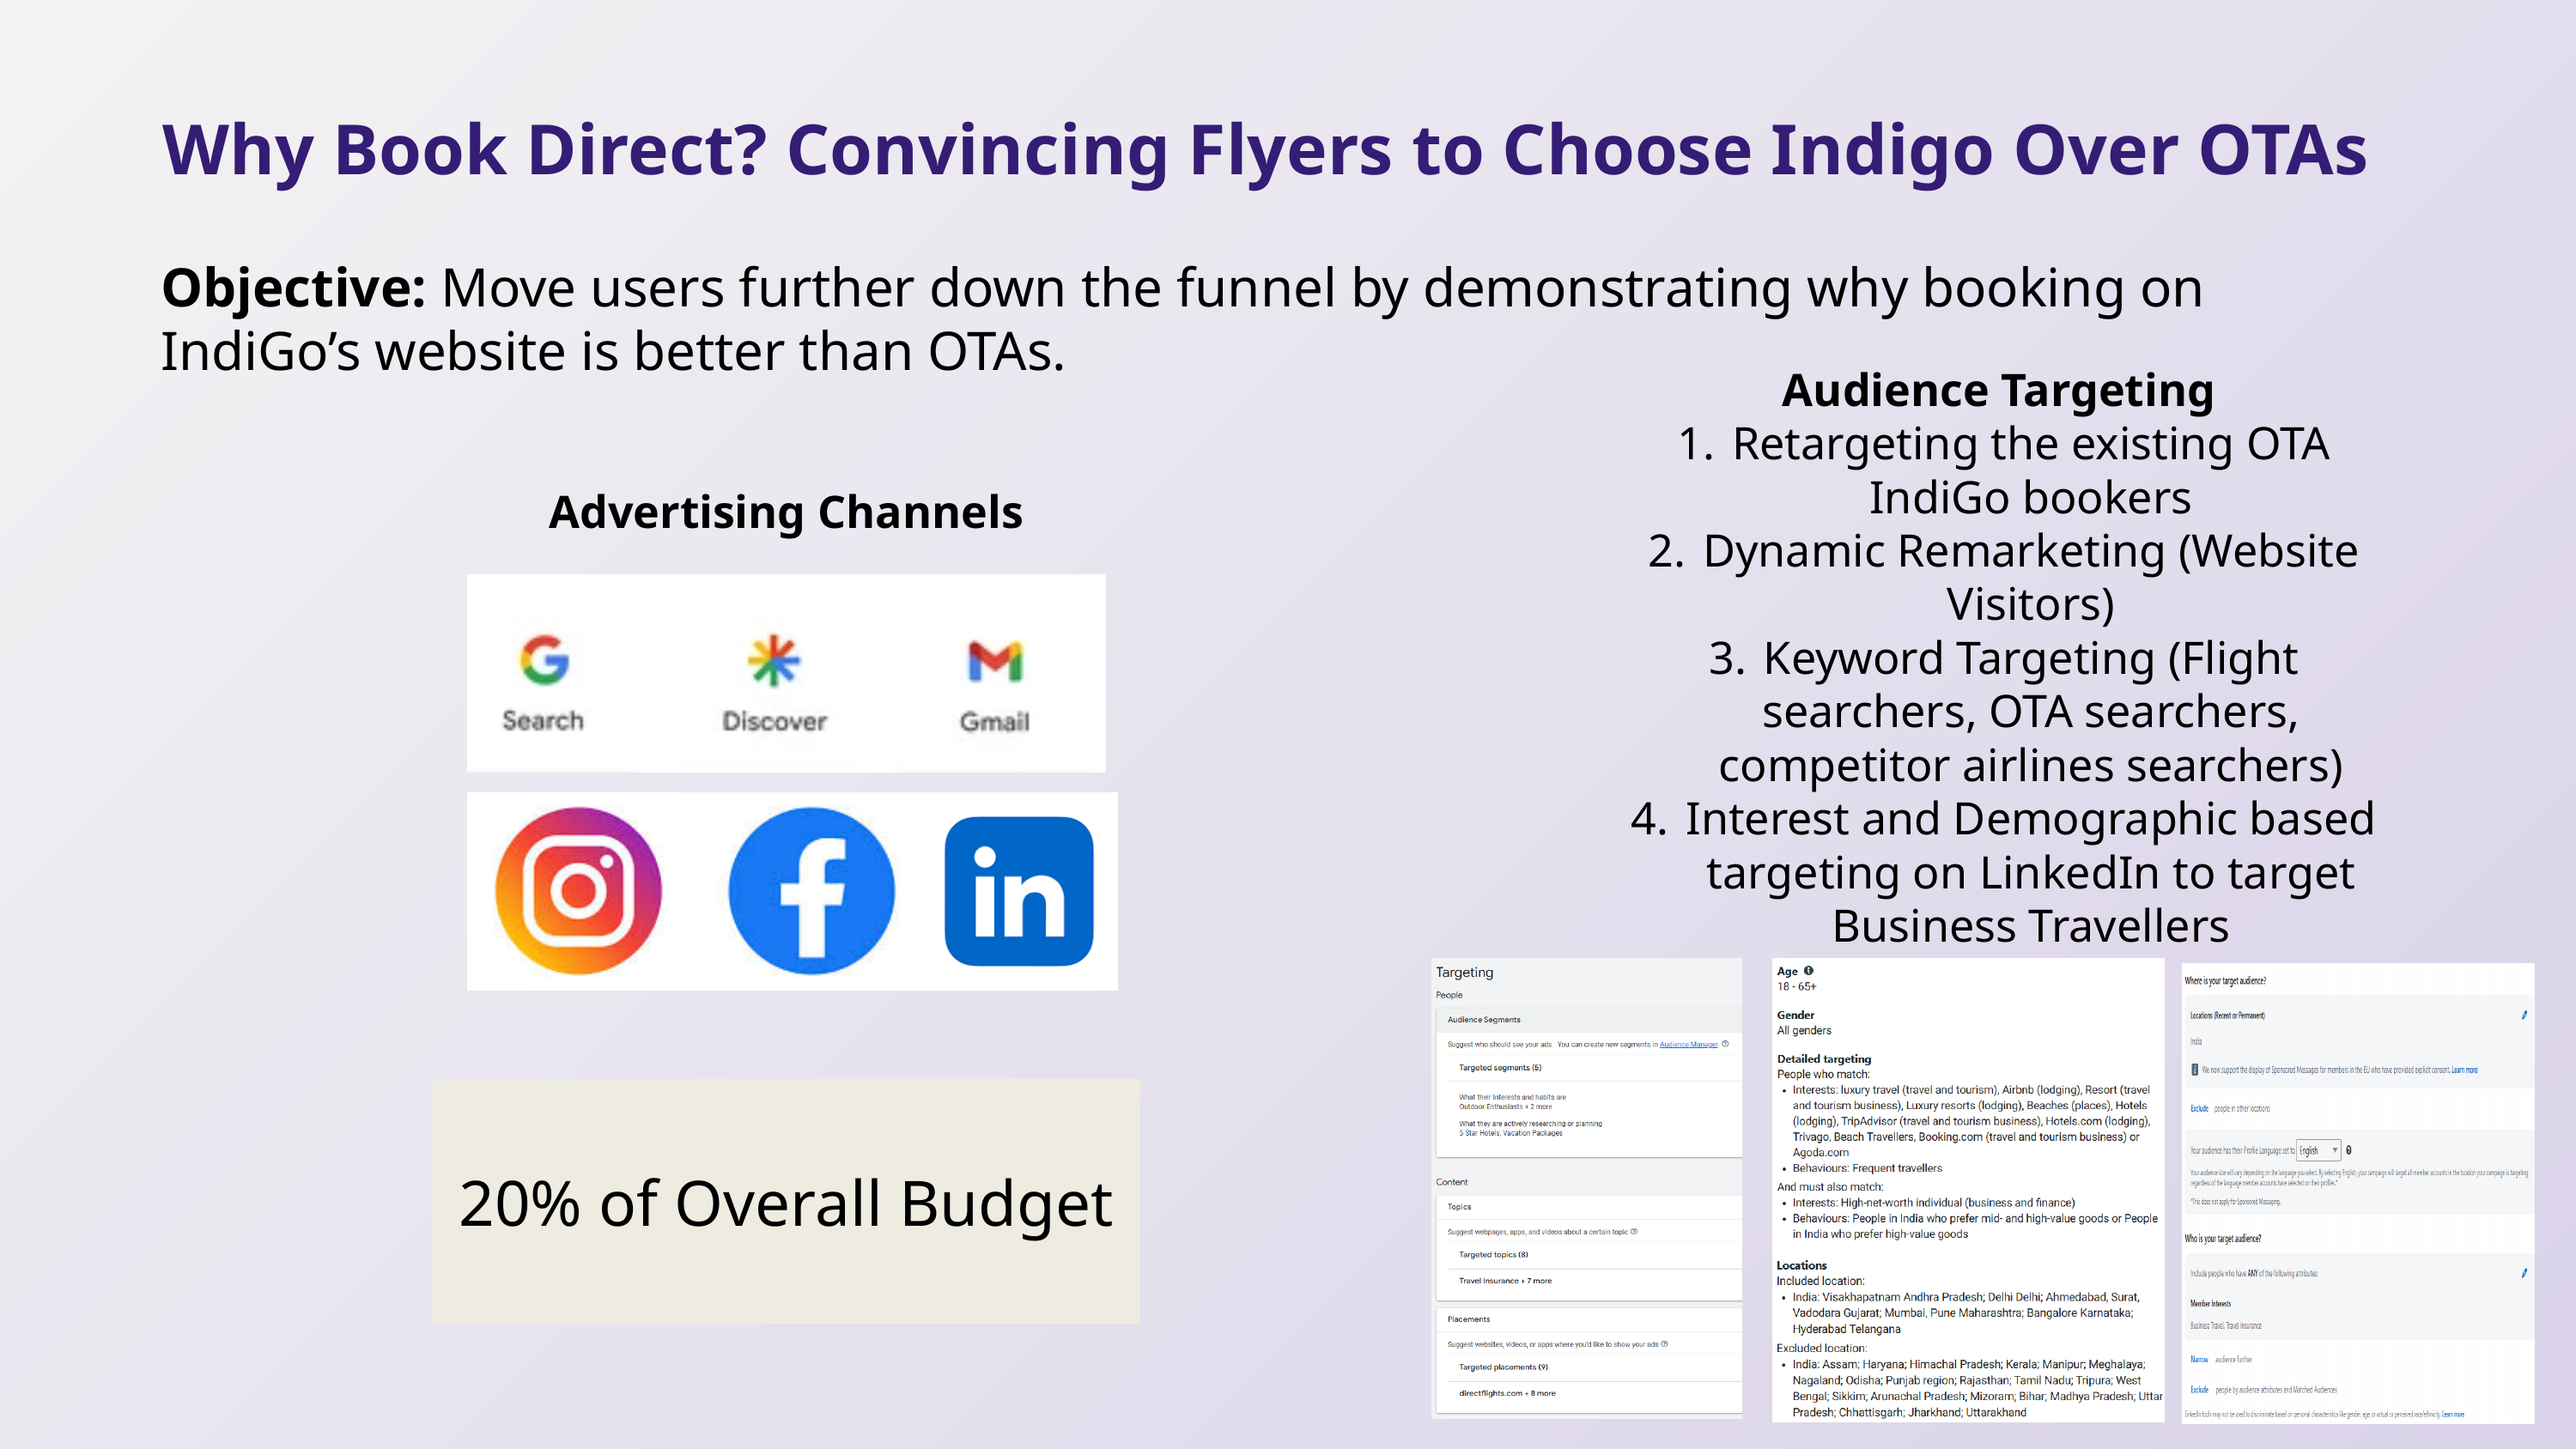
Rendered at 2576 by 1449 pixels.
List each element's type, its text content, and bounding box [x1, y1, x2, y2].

picture [466, 574, 1106, 773]
picture [1431, 958, 1742, 1419]
picture [1772, 958, 2165, 1422]
title Why Book Direct? Convincing Flyers to Choose Indigo Over OTAs [149, 67, 2468, 228]
picture [466, 792, 1118, 991]
picture [2182, 963, 2535, 1424]
list Objective: Move users further down the funnel by demonstrating why booking on IndiGo’s website is better than OTAs. [148, 247, 2428, 389]
text_box Advertising Channels [422, 466, 1151, 555]
text_box 20% of Overall Budget [432, 1078, 1140, 1324]
text_box Audience Targeting Retargeting the existing OTA IndiGo bookers Dynamic Remarketing (Website Visitors) Keyword Targeting (Flight searchers, OTA searchers, competitor airlines searchers) Interest and Demographic based targeting on LinkedIn to target Business Travellers [1587, 388, 2411, 925]
